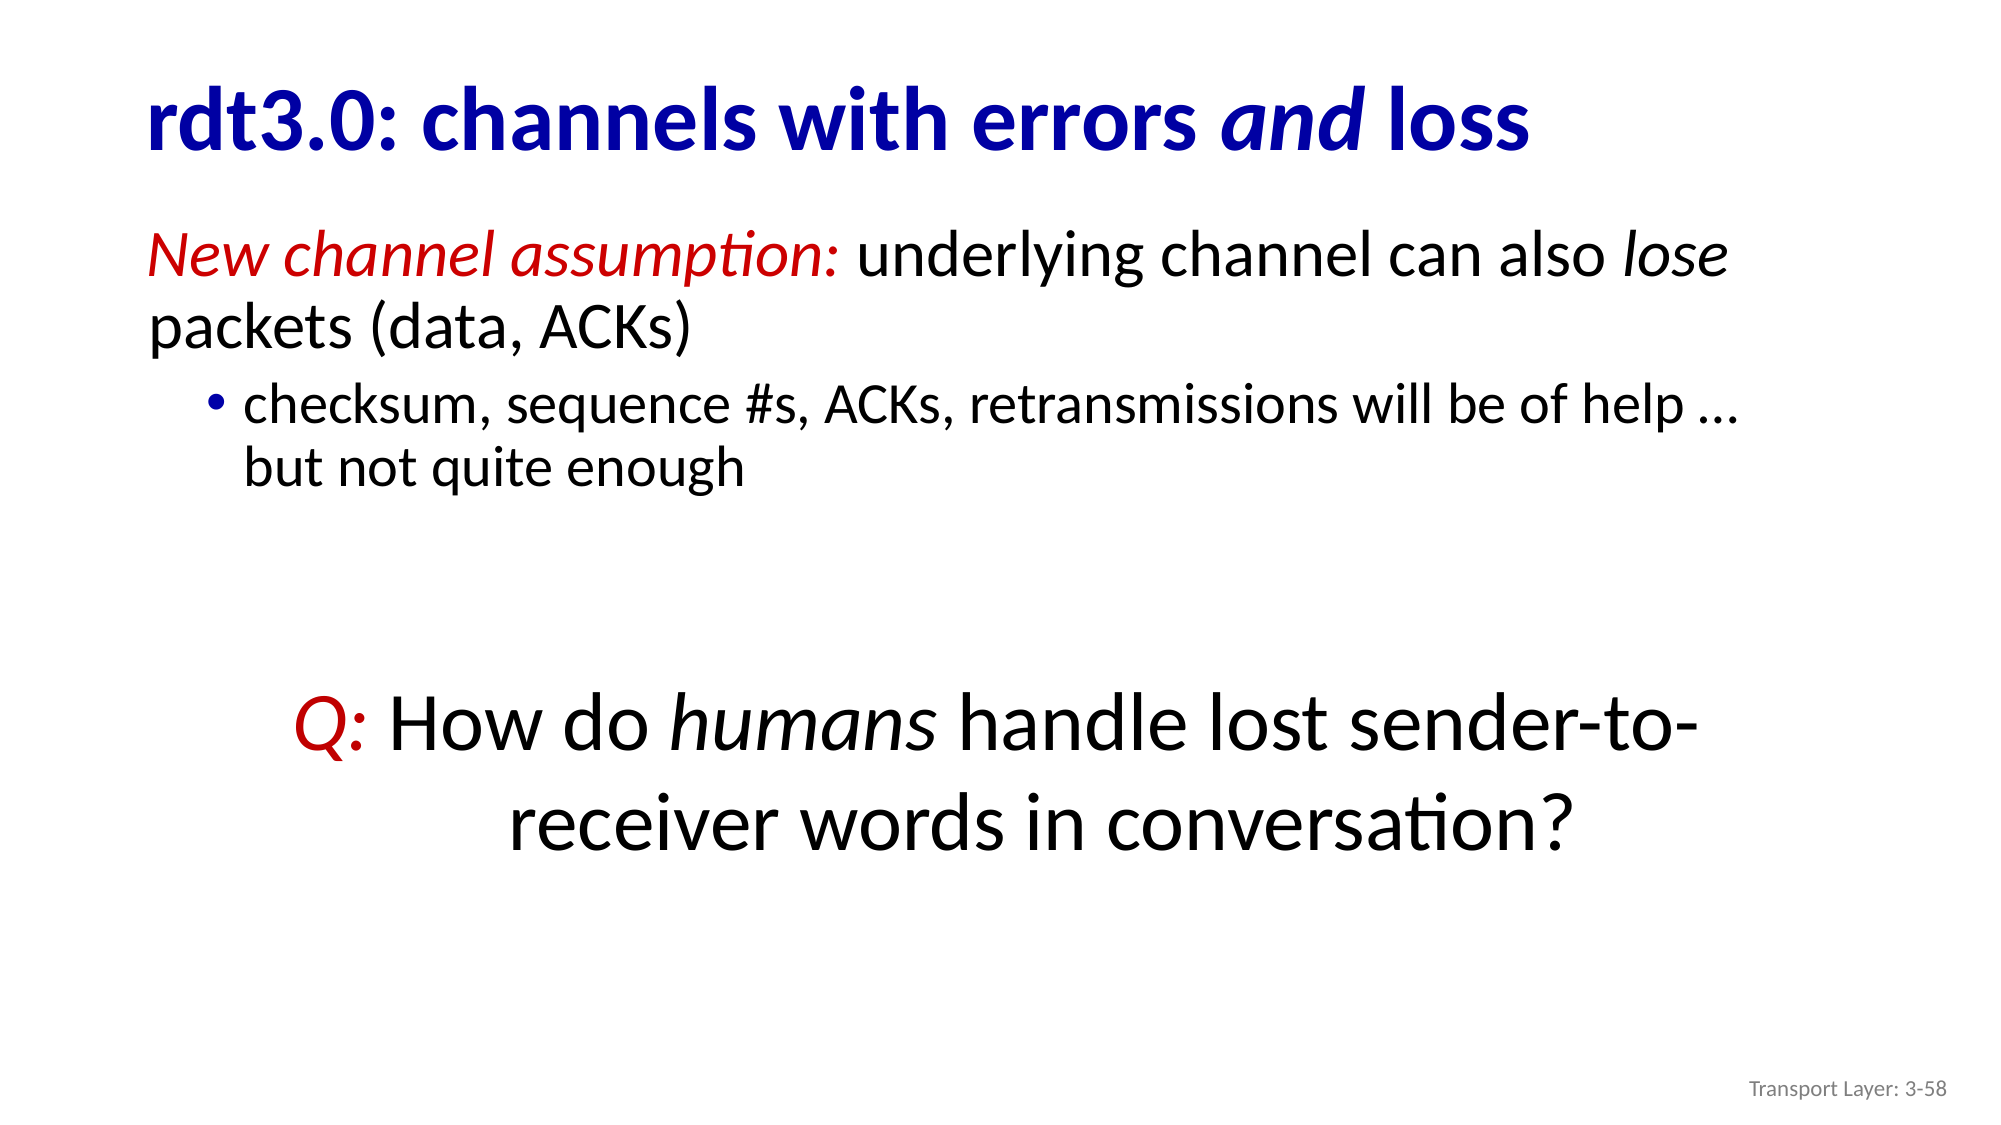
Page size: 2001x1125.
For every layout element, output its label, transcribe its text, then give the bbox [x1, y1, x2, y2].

text_box Q: How do humans handle lost sender-to-receiver words in conversation? [221, 659, 1770, 875]
slide_number Transport Layer: 3-58 [1512, 1056, 1963, 1117]
title rdt3.0: channels with errors and loss [131, 47, 1952, 195]
text_box New channel assumption: underlying channel can also lose packets (data, ACKs) checksum, sequence #s, ACKs, retransmissions will be of help … but not quite enough [114, 211, 1843, 975]
